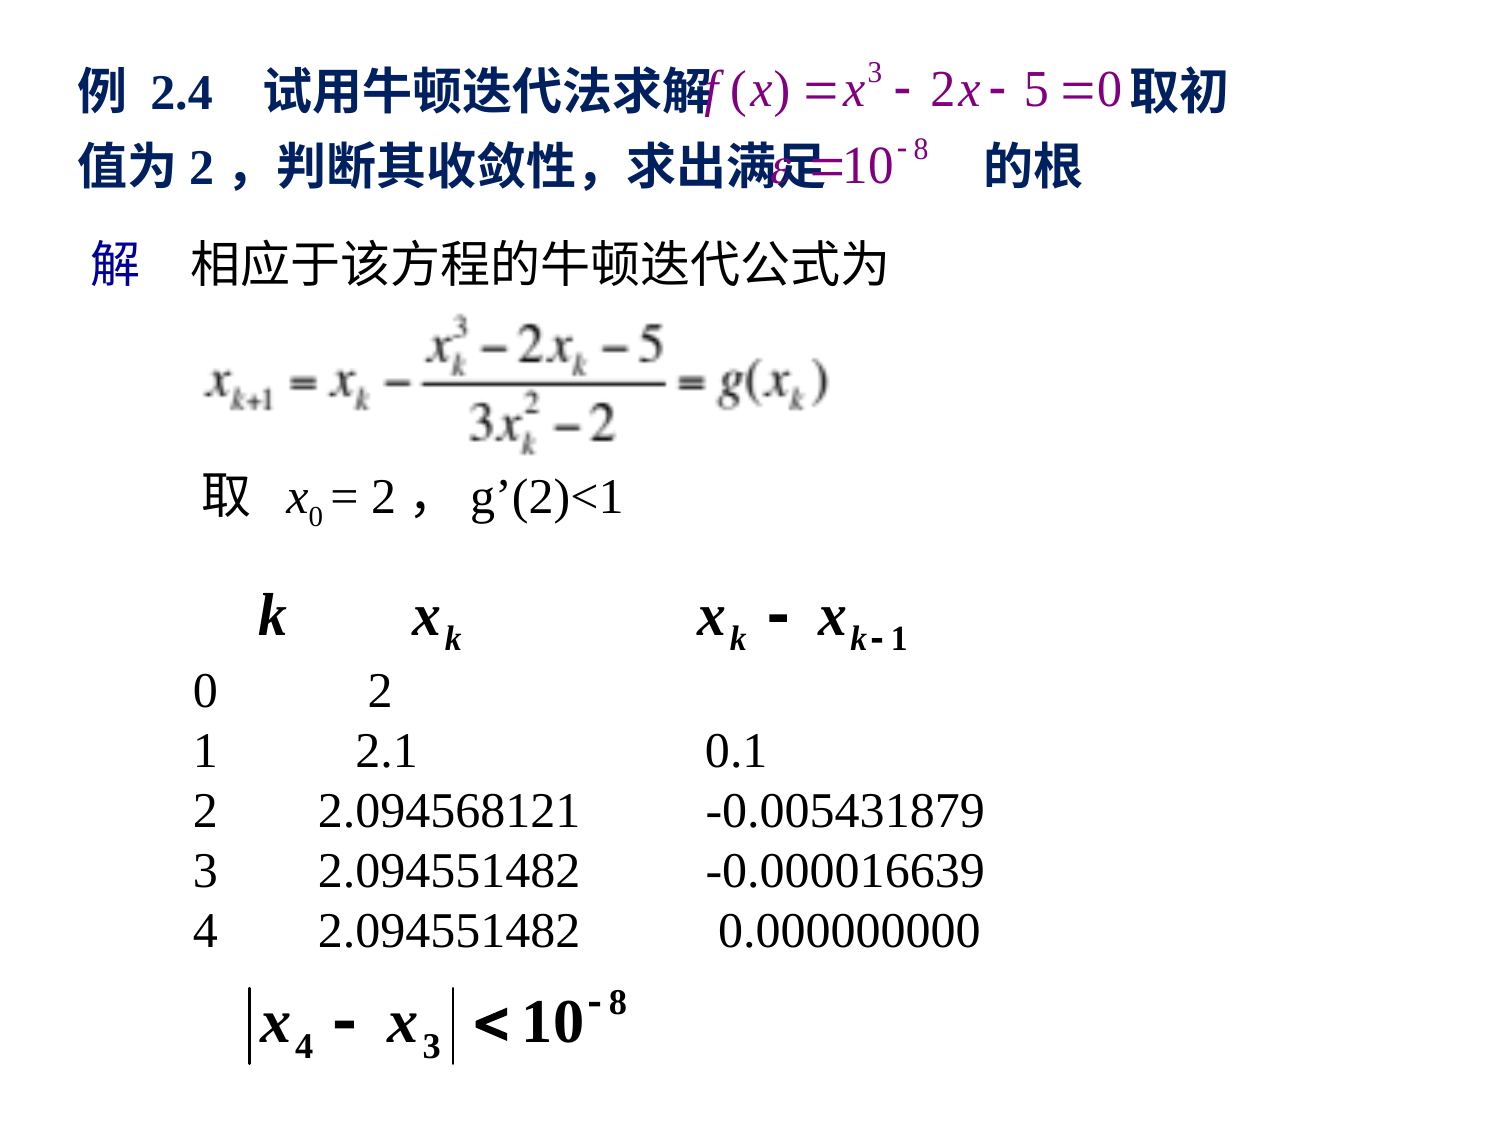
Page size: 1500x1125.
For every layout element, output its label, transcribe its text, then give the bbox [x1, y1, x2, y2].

text_box 解 [75, 224, 156, 300]
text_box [249, 574, 1181, 672]
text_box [237, 974, 638, 1080]
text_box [62, 37, 1276, 202]
text_box 取 x0 = 2，g’(2)<1 [187, 456, 664, 540]
text_box 0 2 1 2.1 0.1 2.094568121 -0.005431879 2.094551482 -0.000016639 2.094551482 0.000000000 [178, 649, 1125, 965]
text_box 相应于该方程的牛顿迭代公式为 [175, 224, 917, 300]
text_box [197, 305, 833, 460]
